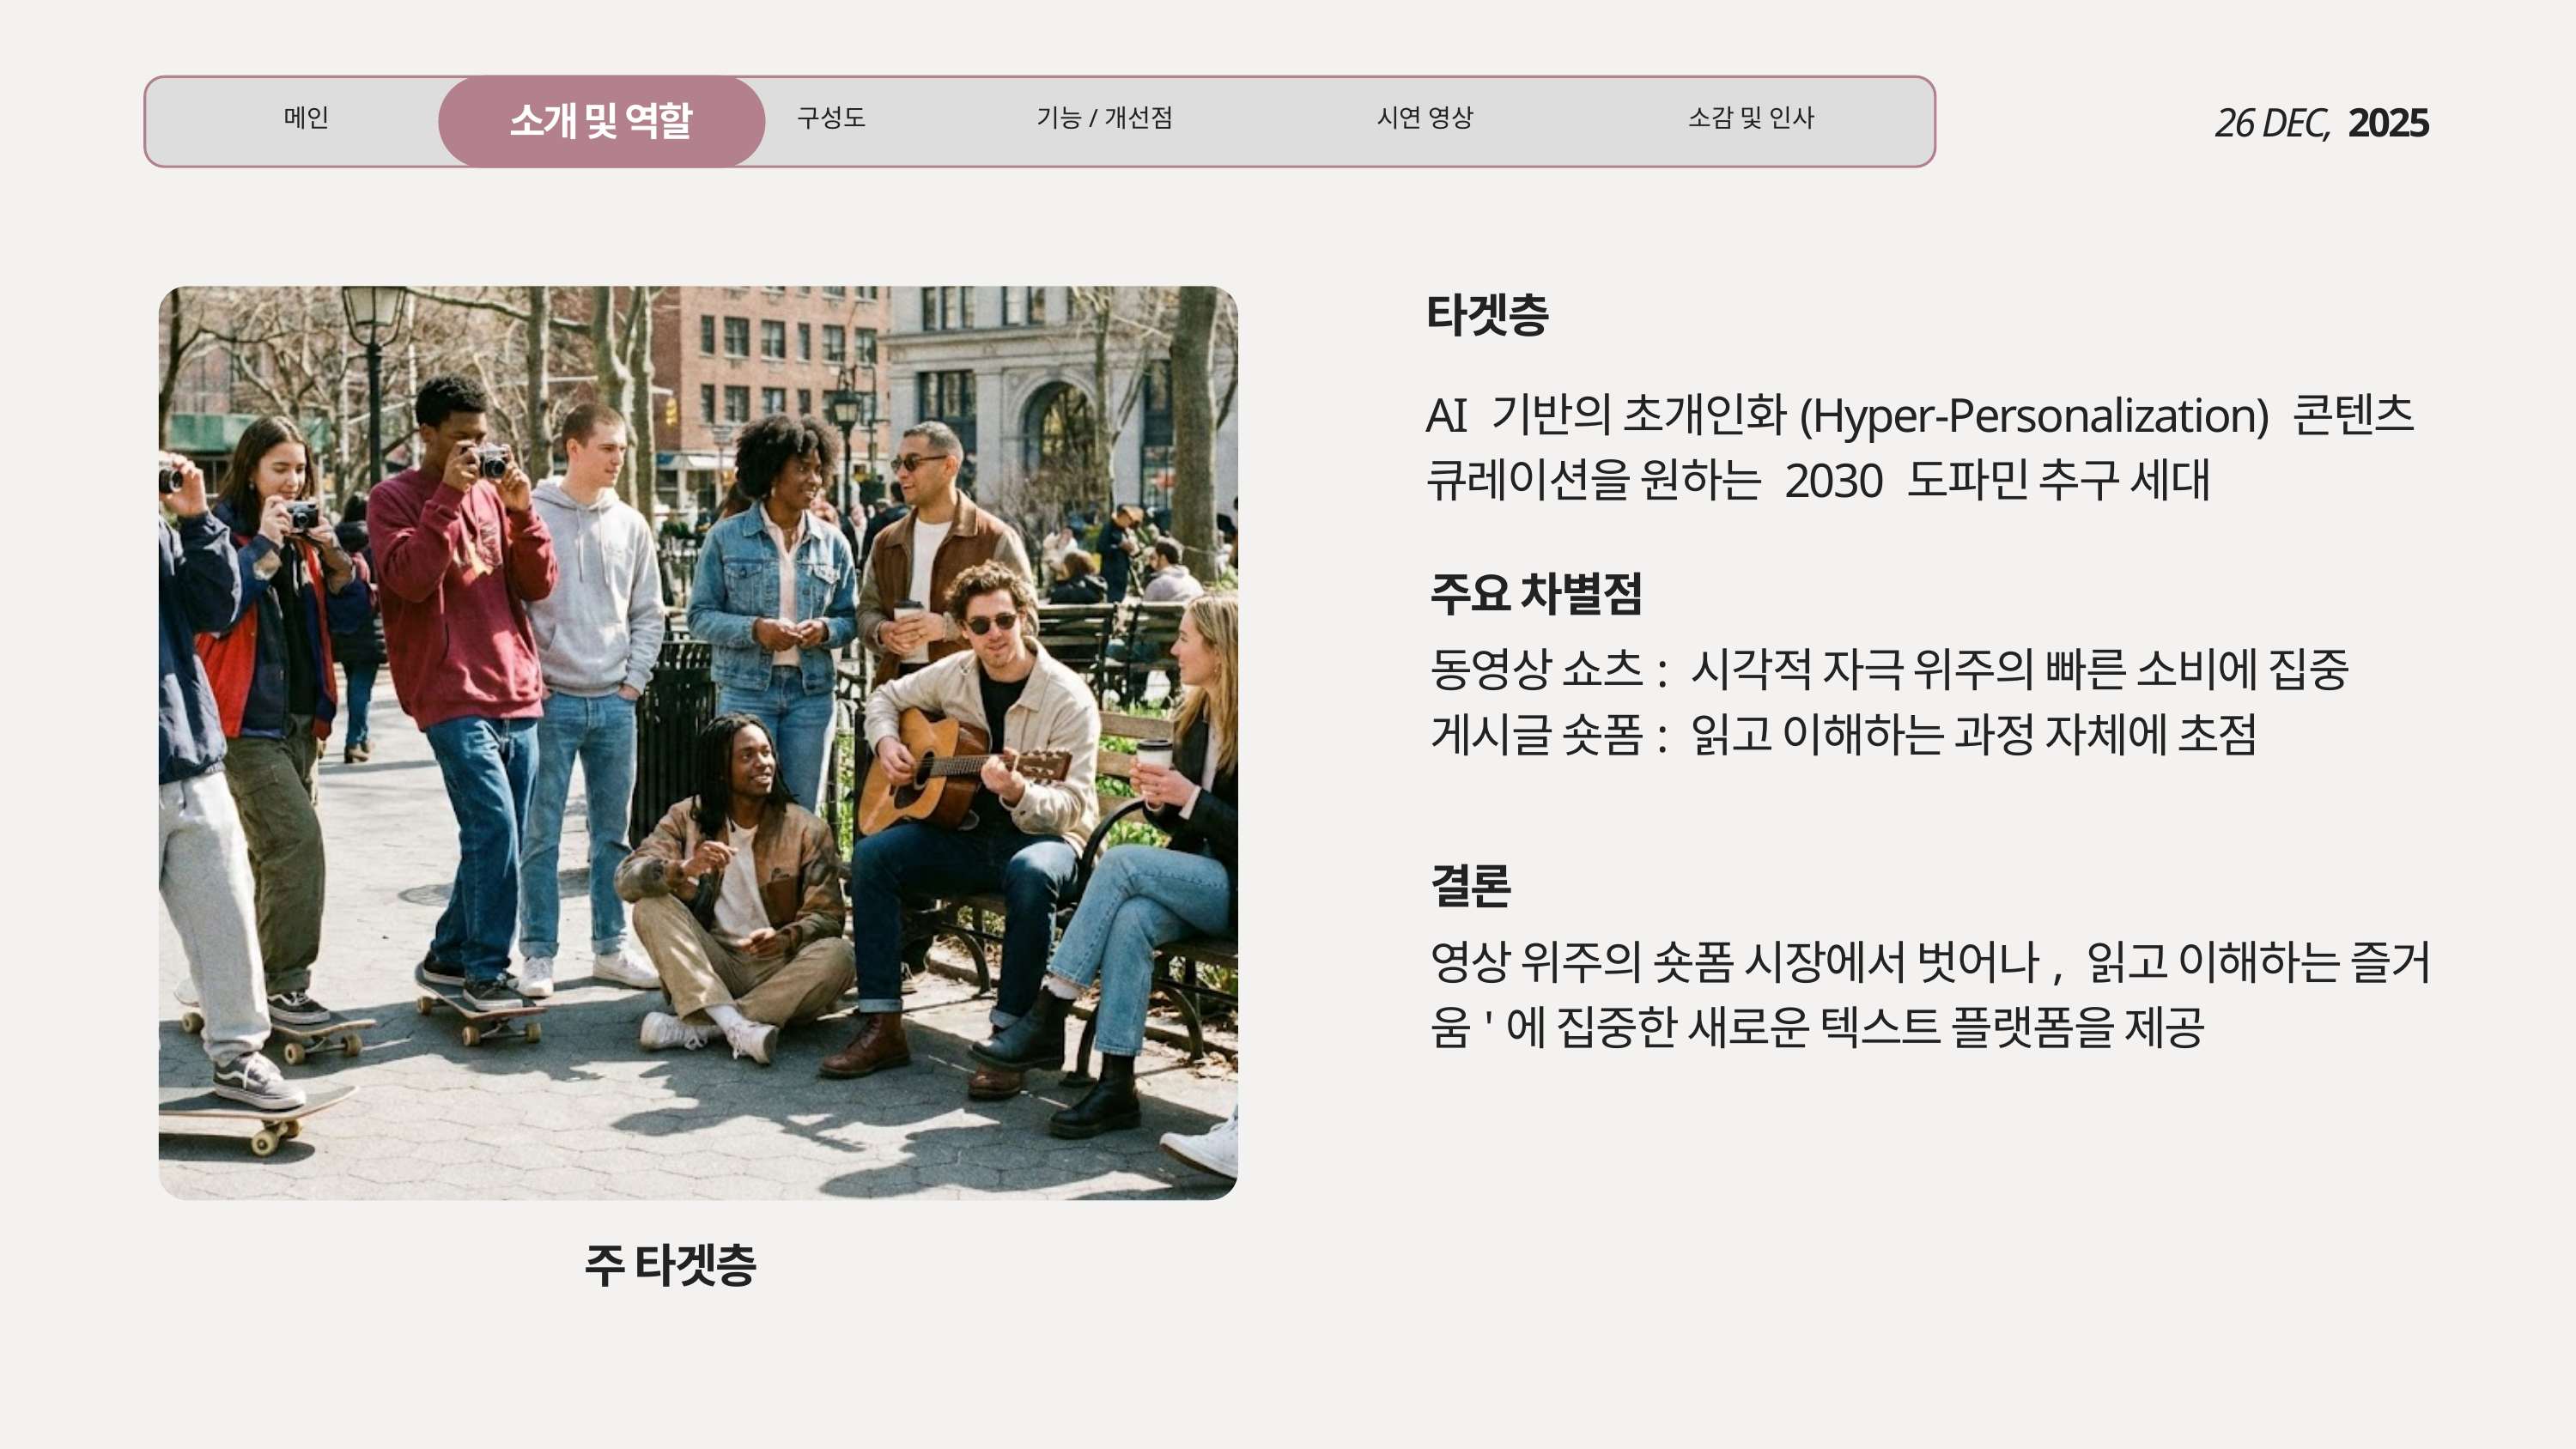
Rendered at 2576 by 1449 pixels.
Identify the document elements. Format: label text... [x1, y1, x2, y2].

text_box 타겟층 [1425, 300, 1840, 343]
text_box 2025 [2333, 102, 2432, 145]
text_box 주요 차별점 [1430, 579, 1844, 621]
text_box 동영상 쇼츠: 시각적 자극 위주의 빠른 소비에 집중 게시글 숏폼: 읽고 이해하는 과정 자체에 초점 [1430, 631, 2488, 762]
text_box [144, 76, 1936, 167]
text_box 26 DEC, [1959, 102, 2333, 145]
text_box 주 타겟층 [584, 1251, 775, 1293]
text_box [158, 285, 1239, 1201]
text_box 영상 위주의 숏폼 시장에서 벗어나, 읽고 이해하는 즐거움'에 집중한 새로운 텍스트 플랫폼을 제공 [1430, 924, 2488, 1054]
text_box AI 기반의 초개인화(Hyper-Personalization) 콘텐츠 큐레이션을 원하는 2030 도파민 추구 세대 [1425, 376, 2483, 507]
text_box 결론 [1430, 870, 1844, 913]
